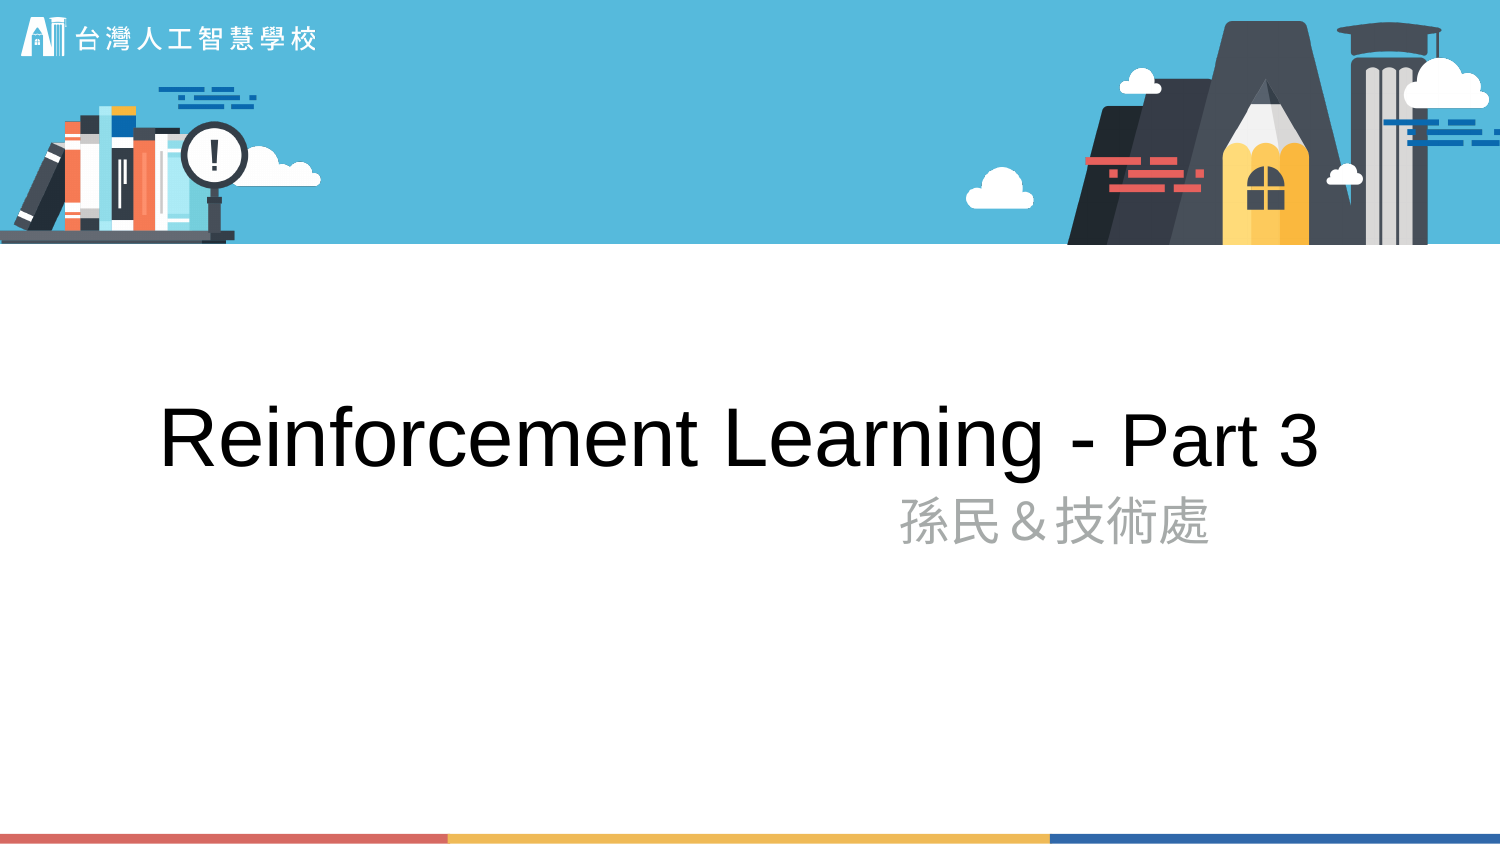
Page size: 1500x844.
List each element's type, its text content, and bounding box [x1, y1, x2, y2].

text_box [0, 833, 1500, 844]
picture [1056, 21, 1500, 245]
subtitle 孫民＆技術處 [309, 496, 1216, 595]
picture [21, 17, 316, 57]
picture [966, 167, 1034, 204]
title Reinforcement Learning - Part 3 [106, 204, 1326, 488]
picture [0, 87, 321, 244]
